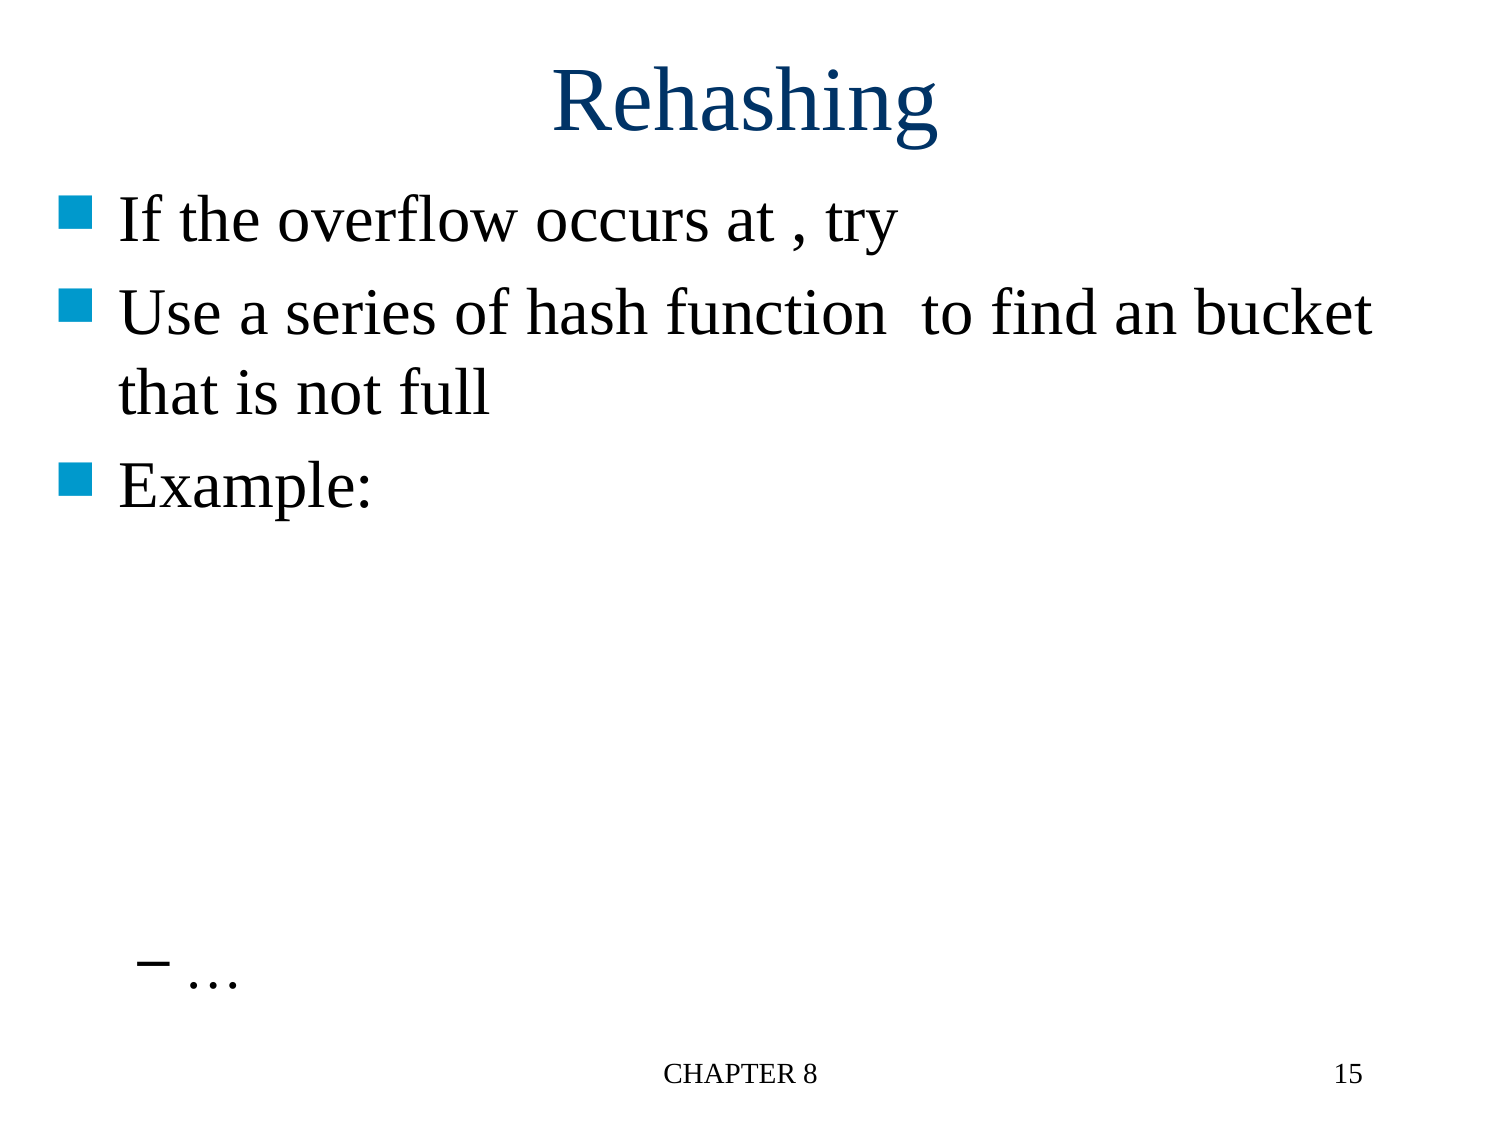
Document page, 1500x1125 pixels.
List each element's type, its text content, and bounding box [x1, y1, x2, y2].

slide_number 15 [1065, 1047, 1379, 1123]
title Rehashing [108, 0, 1384, 188]
footer CHAPTER 8 [503, 1047, 979, 1123]
